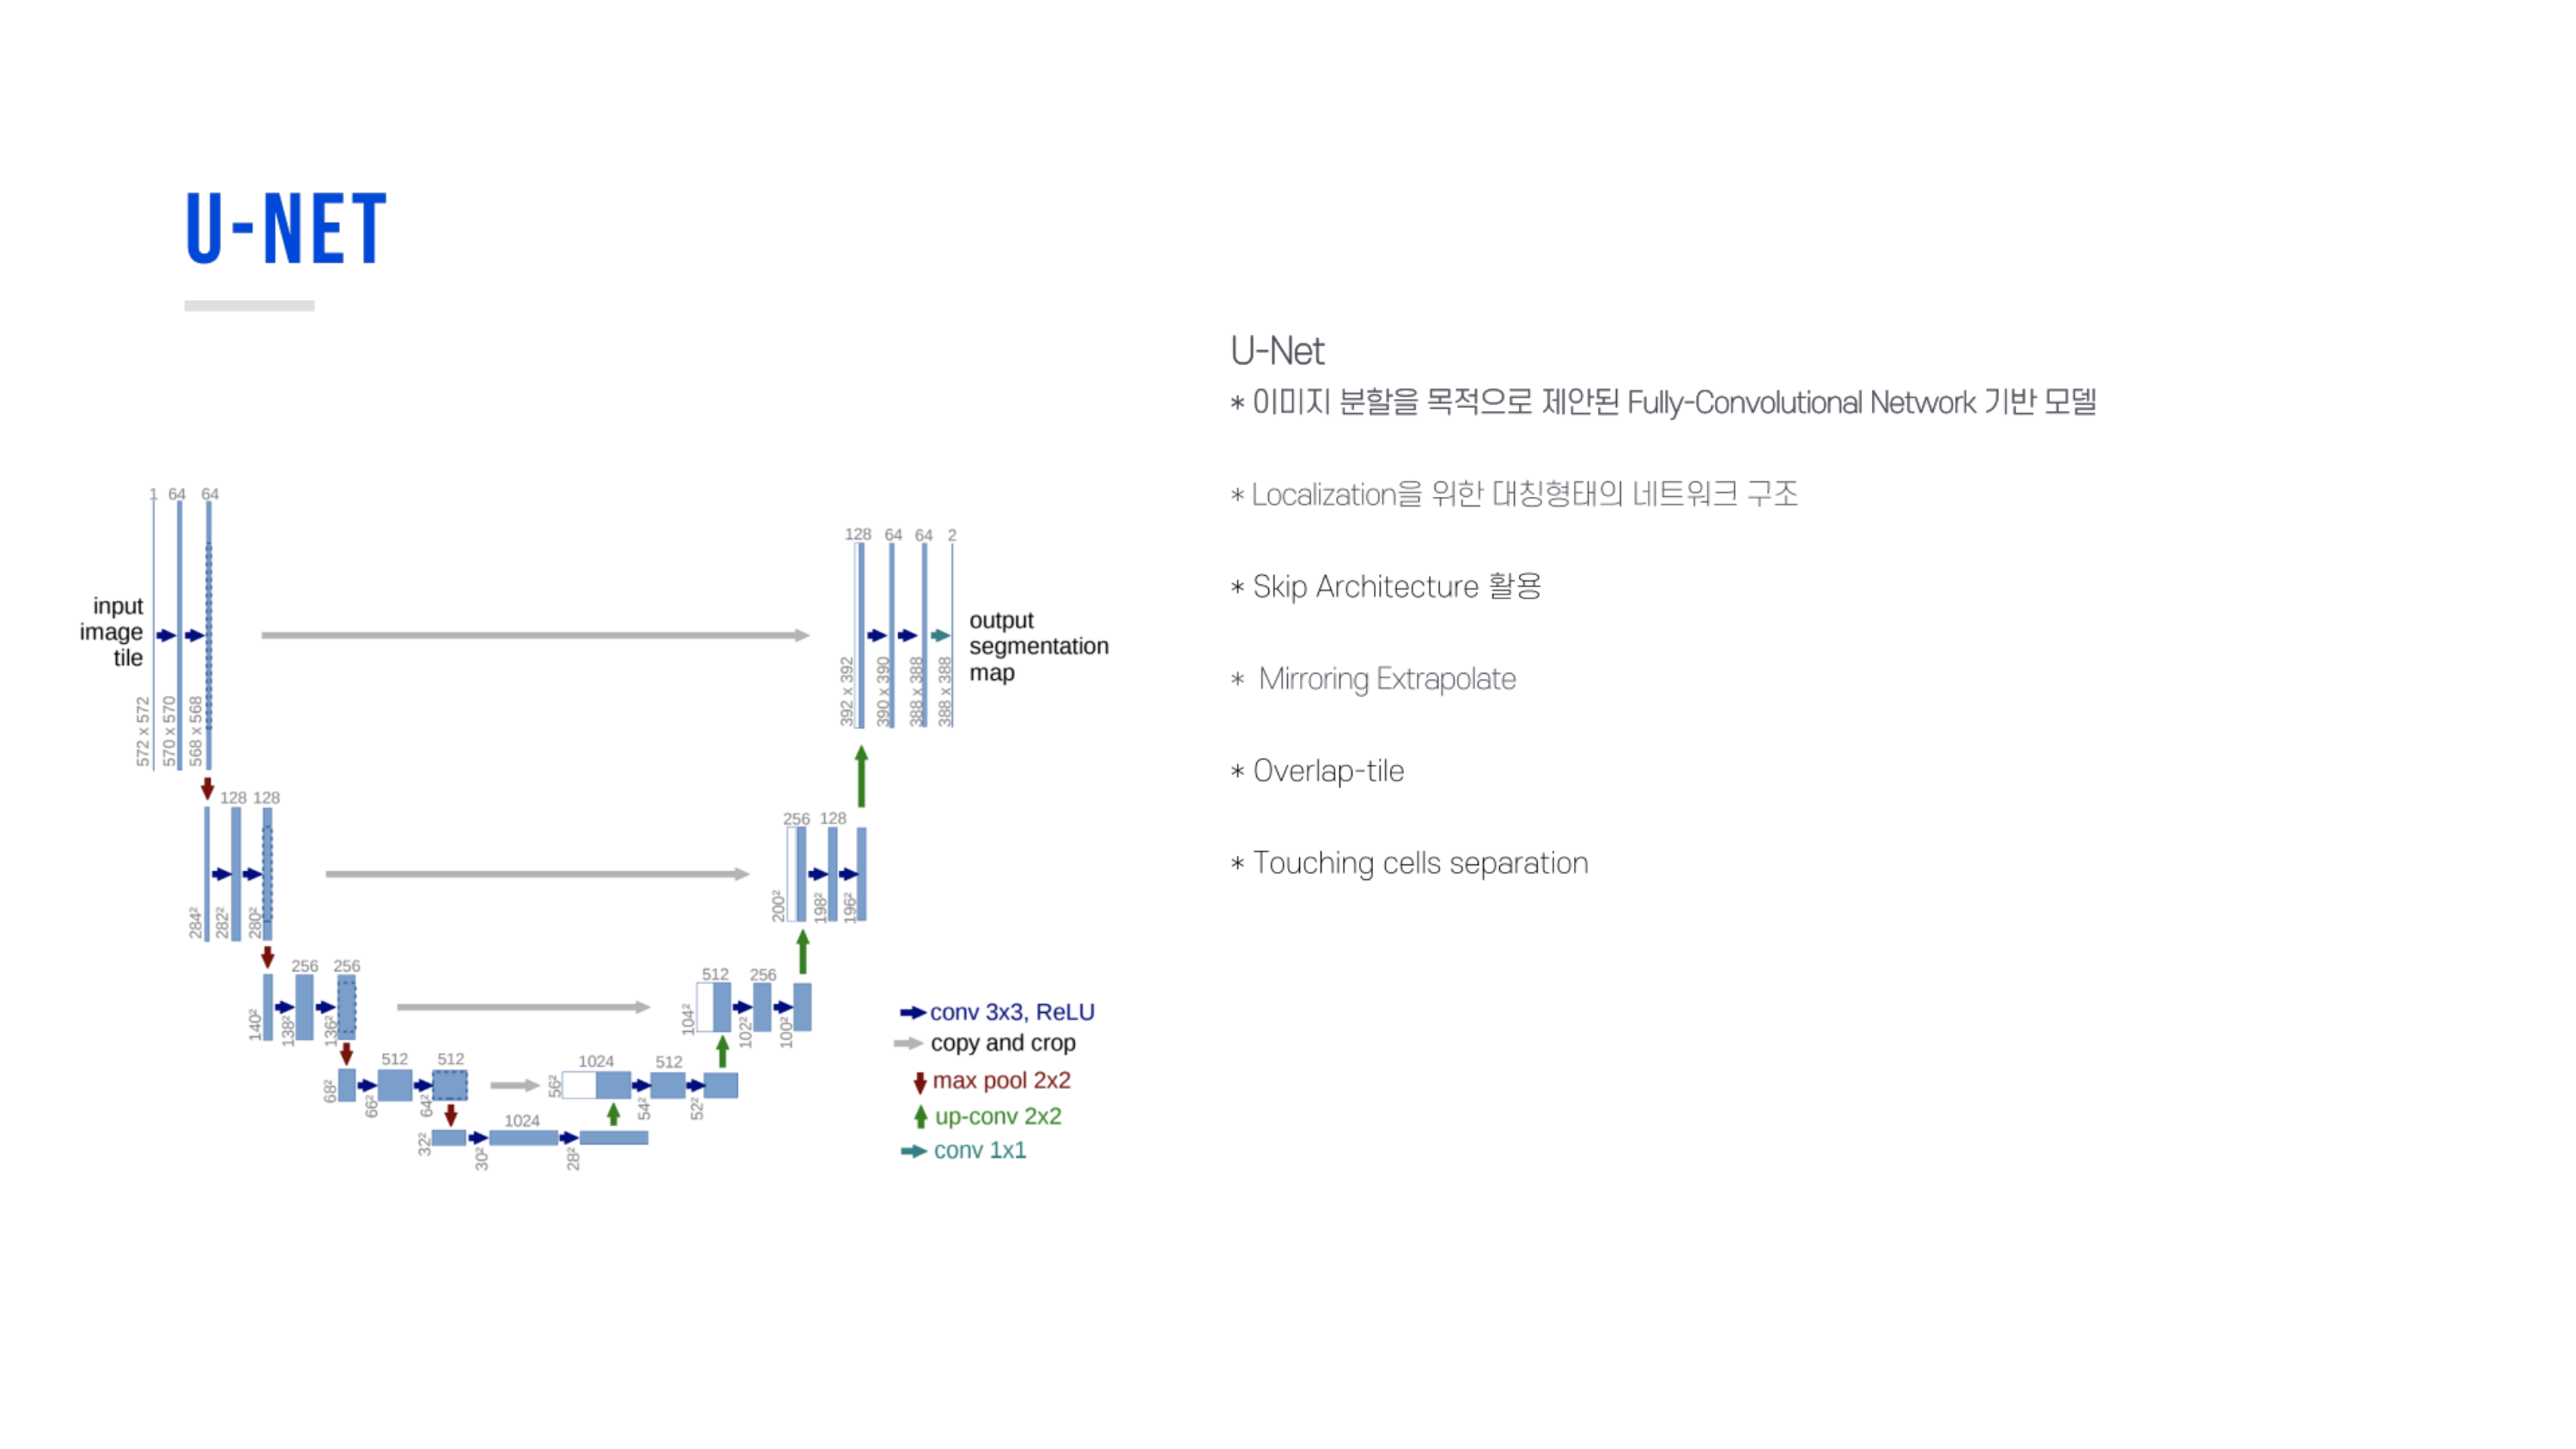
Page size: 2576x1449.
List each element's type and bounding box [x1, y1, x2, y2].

picture [170, 149, 432, 309]
text_box [185, 163, 829, 317]
picture [1225, 319, 2111, 899]
text_box [42, 474, 1144, 1200]
